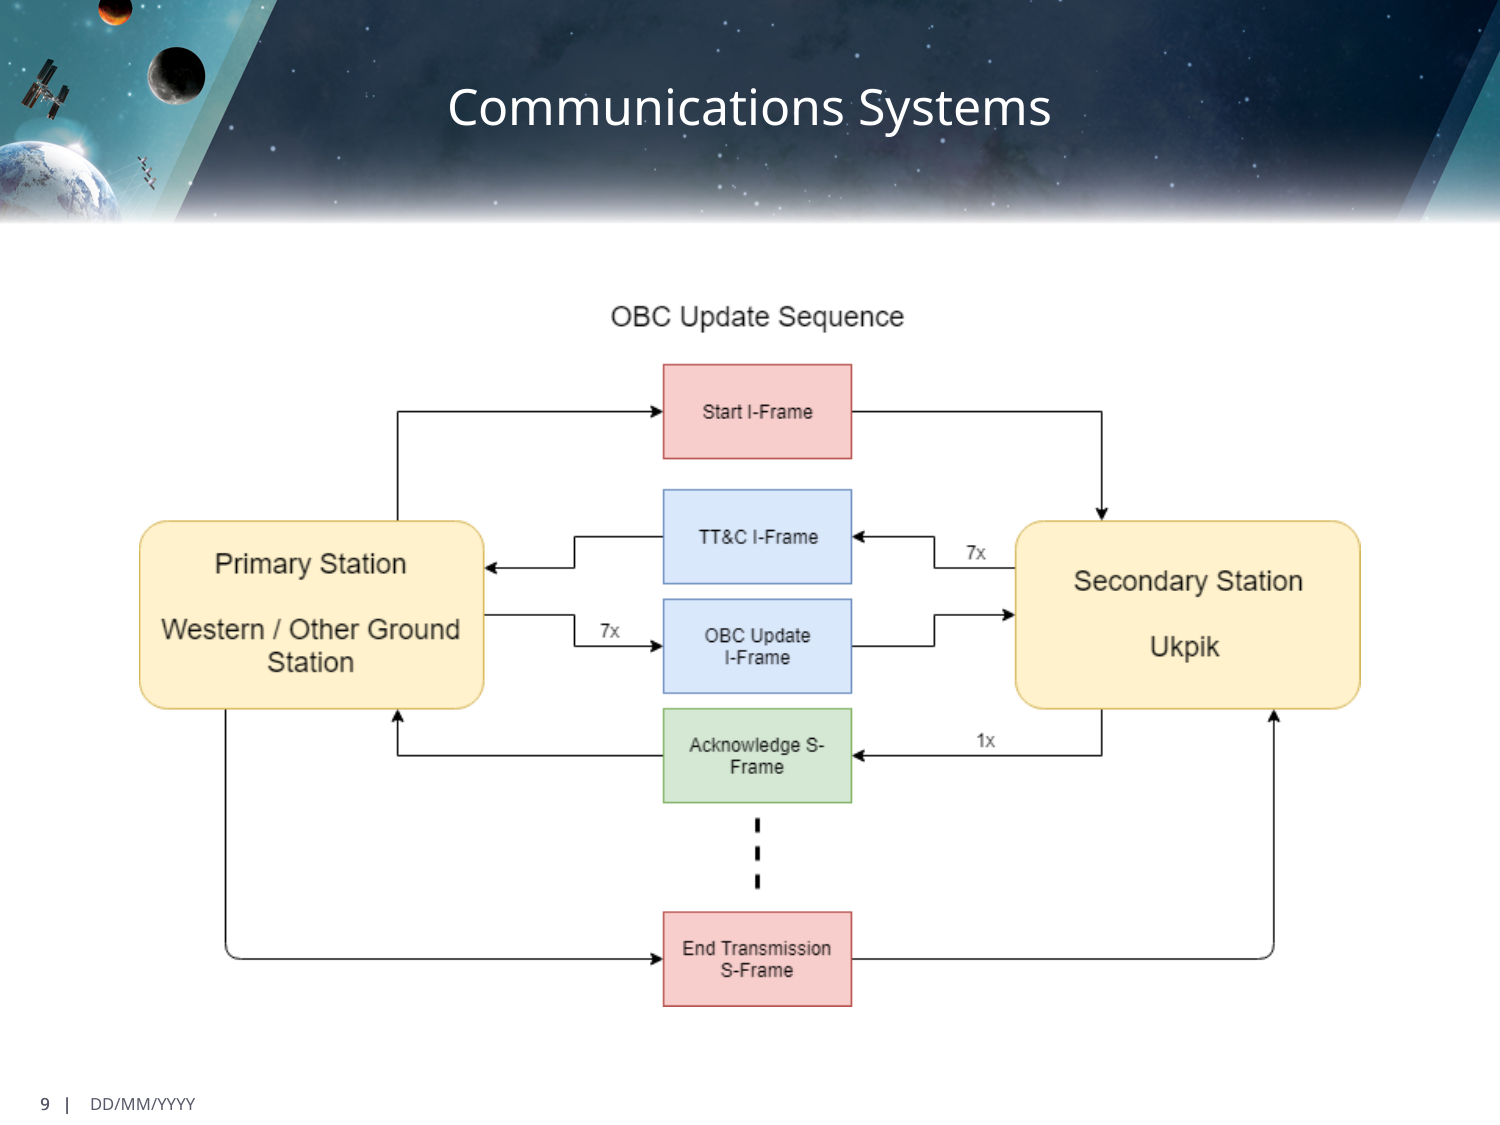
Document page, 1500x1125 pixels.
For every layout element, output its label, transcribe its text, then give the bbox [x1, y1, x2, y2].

title Communications Systems [0, 0, 1500, 214]
slide_number 9 | [0, 1078, 87, 1123]
picture [0, 214, 1500, 1125]
